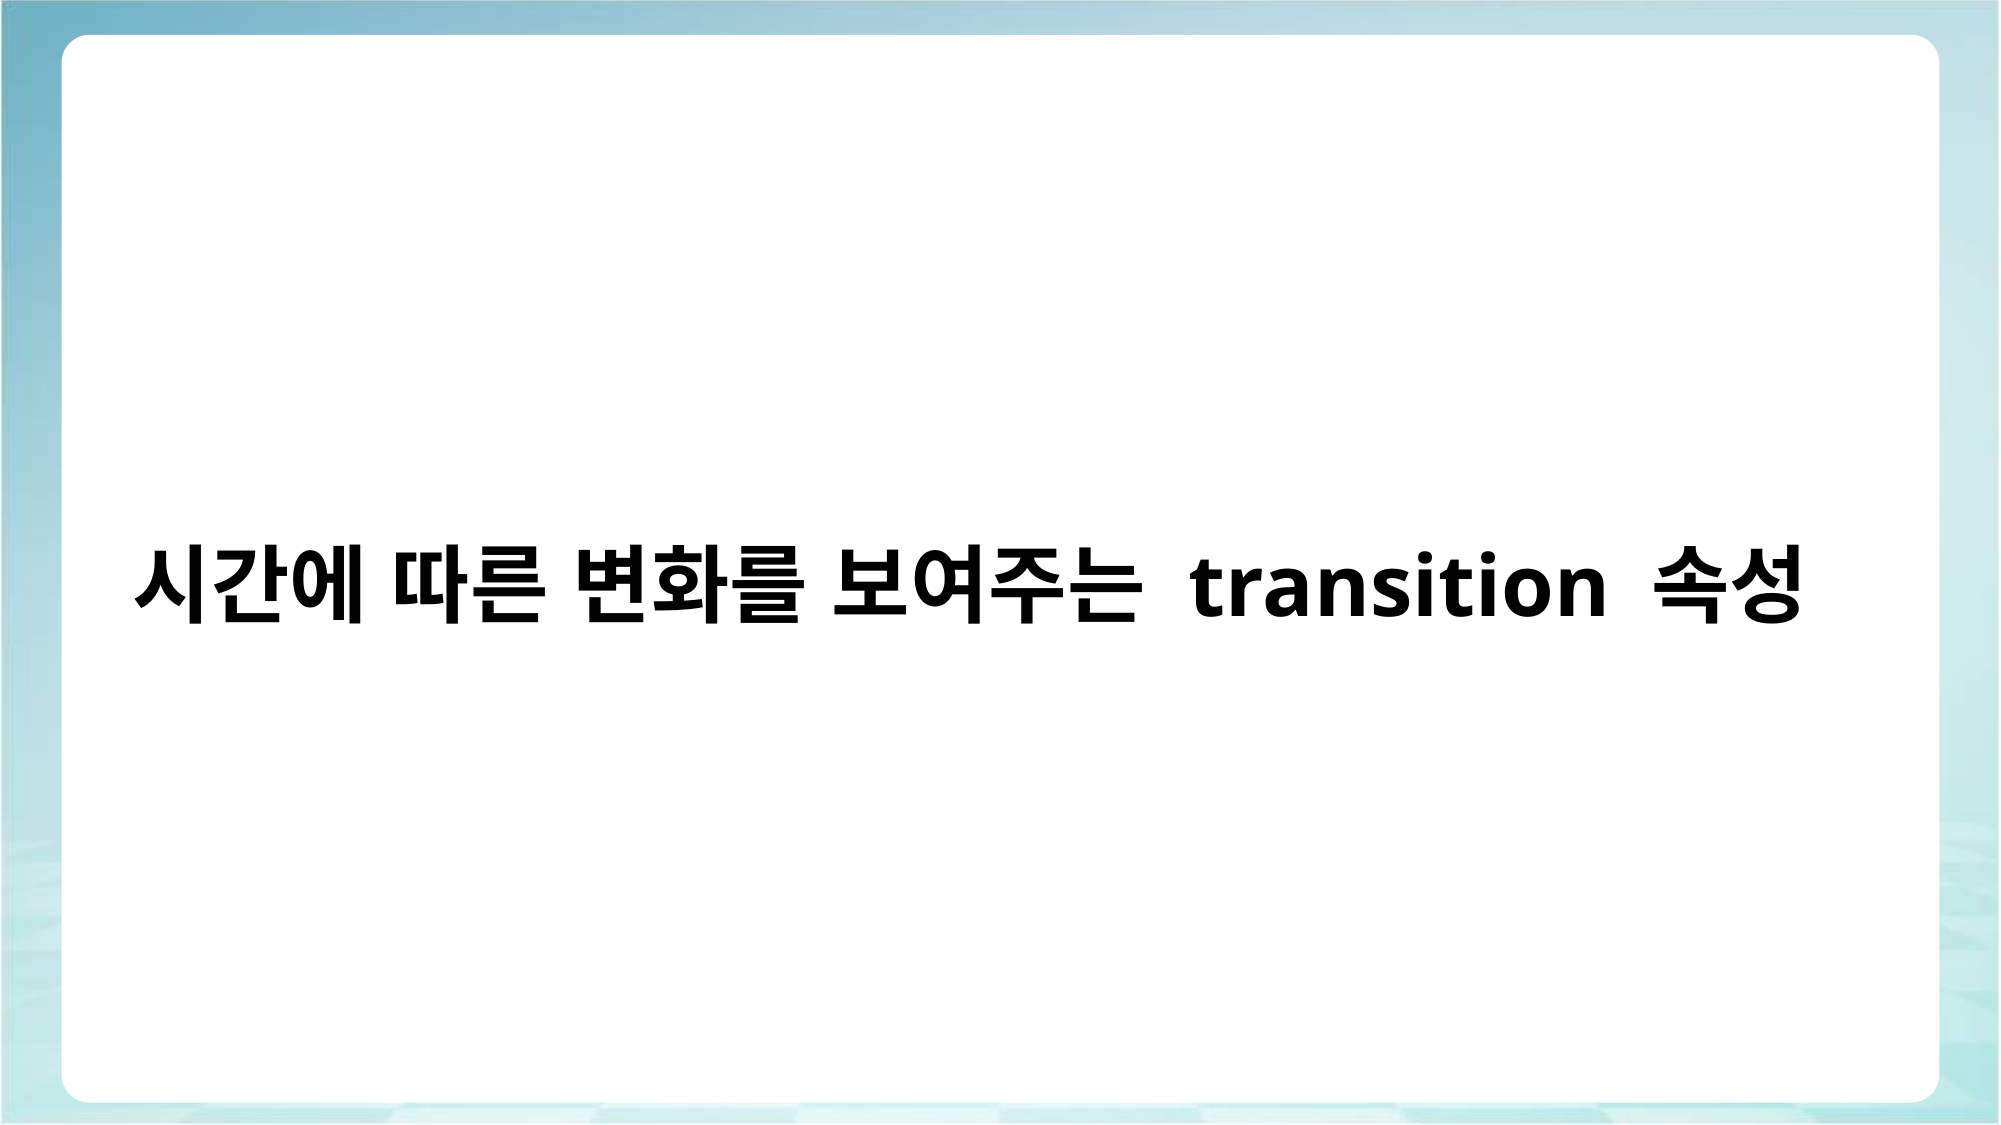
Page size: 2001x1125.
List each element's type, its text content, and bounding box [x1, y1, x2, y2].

picture [0, 0, 2001, 1125]
title 시간에 따른 변화를 보여주는 transition 속성 [117, 491, 1843, 688]
